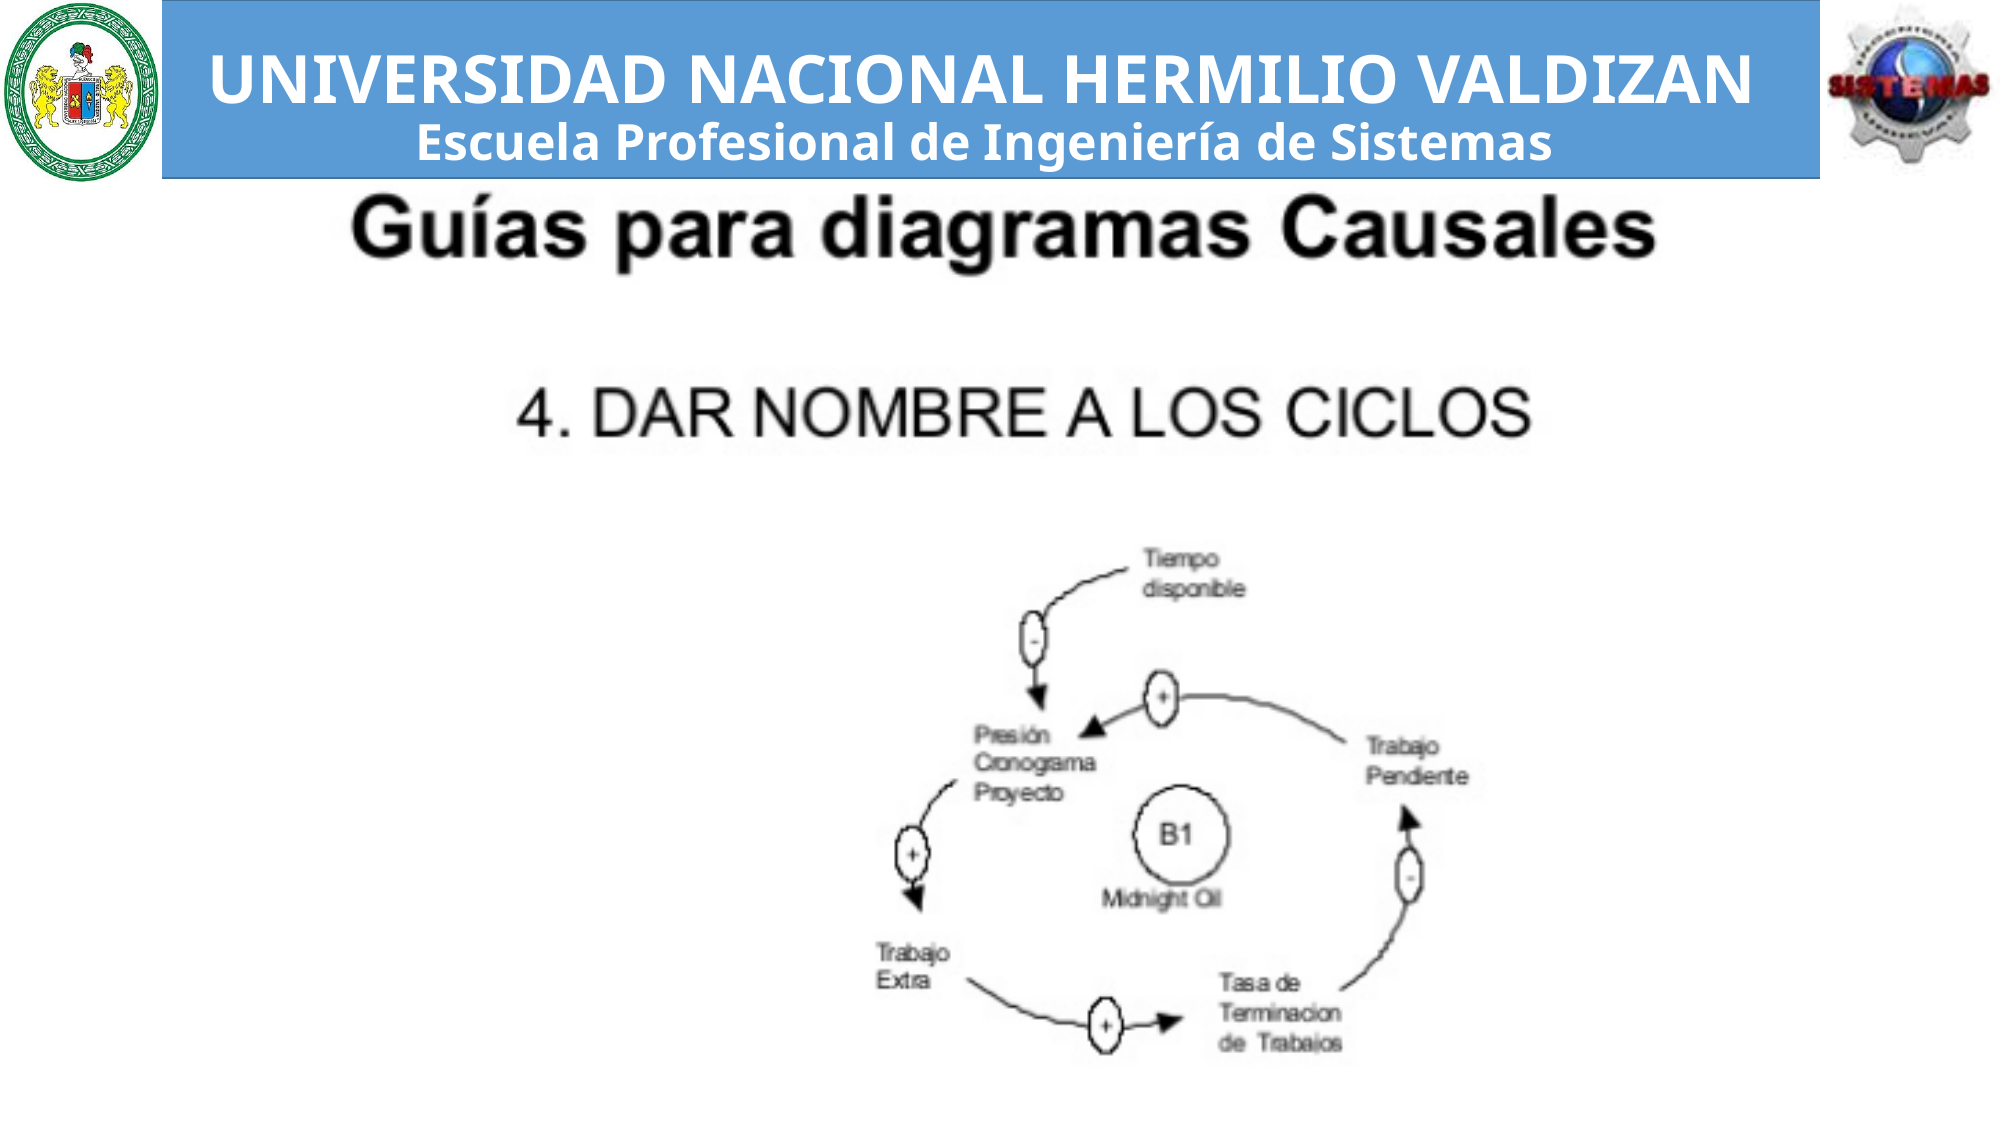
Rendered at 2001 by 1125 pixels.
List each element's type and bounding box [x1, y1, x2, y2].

text_box [0, 0, 2000, 185]
picture [239, 184, 1743, 1125]
